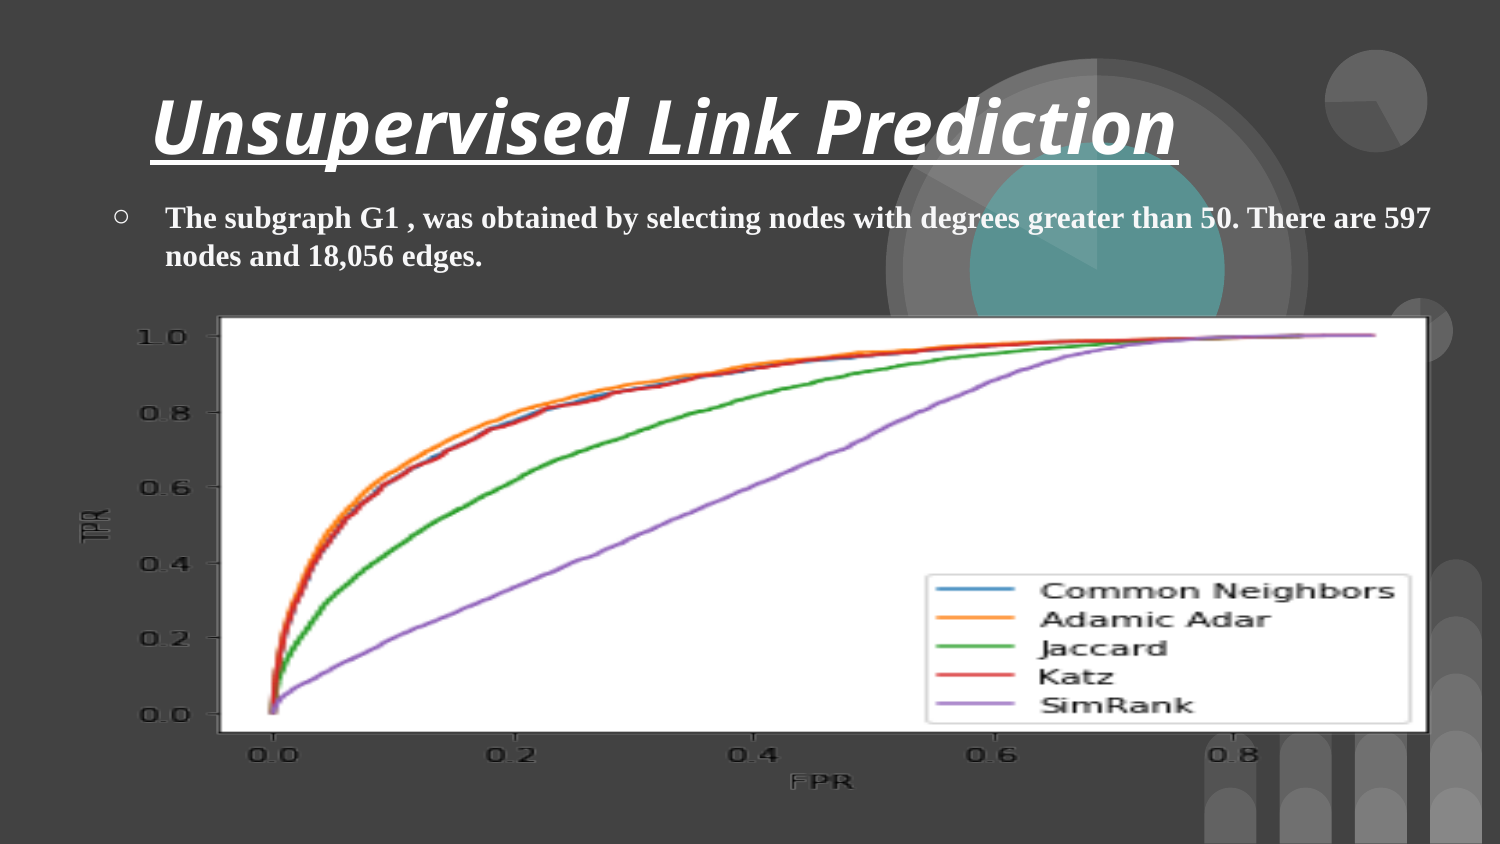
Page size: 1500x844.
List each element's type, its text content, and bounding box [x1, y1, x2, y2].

title Unsupervised Link Prediction [135, 51, 1477, 182]
subtitle The subgraph G1 , was obtained by selecting nodes with degrees greater than 50. There are 597 nodes and 18,056 edges. [0, 182, 1500, 702]
picture [60, 305, 1453, 818]
